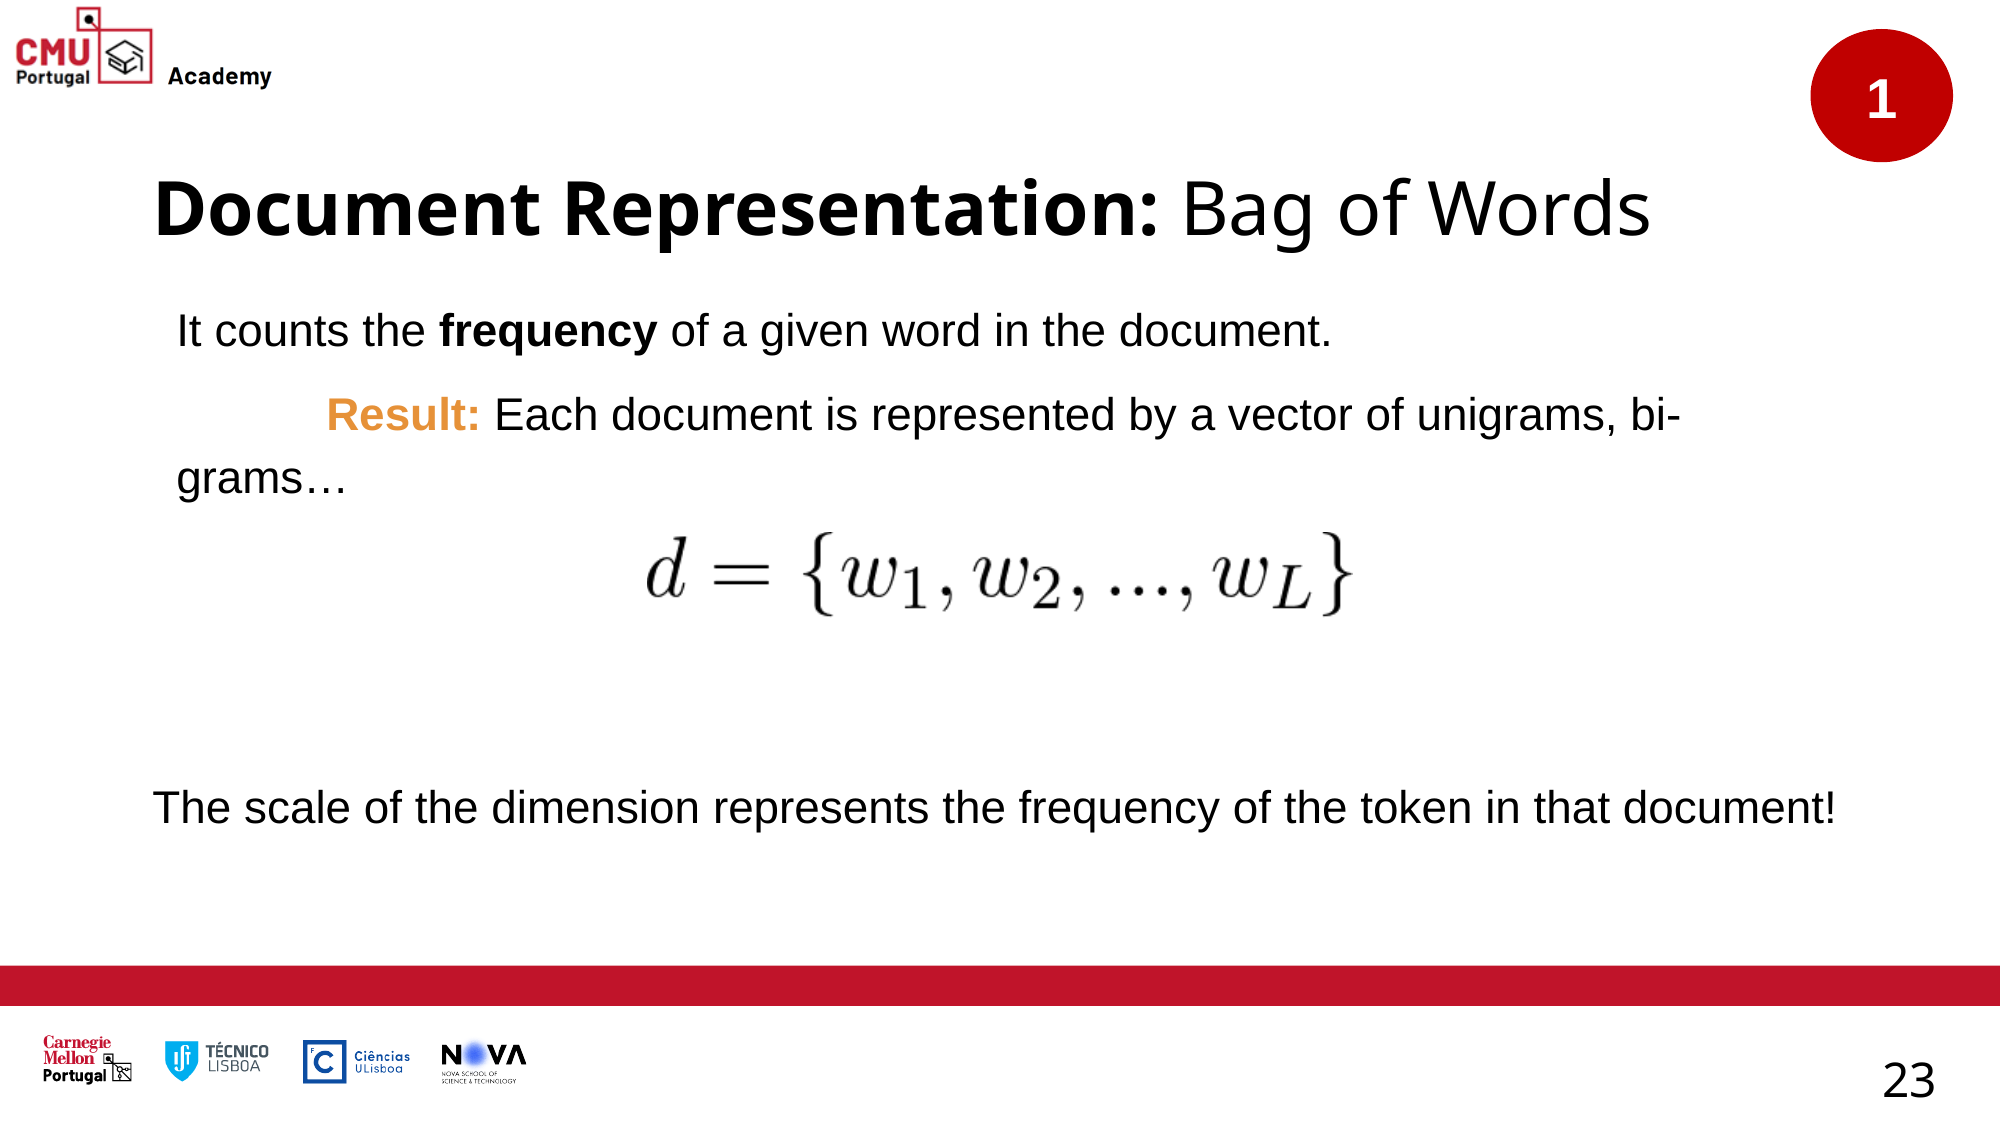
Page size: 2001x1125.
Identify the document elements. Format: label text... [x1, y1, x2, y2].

text_box The scale of the dimension represents the frequency of the token in that document! [137, 754, 1921, 848]
text_box 1 [1811, 29, 1953, 162]
title Document Representation: Bag of Words [137, 145, 1863, 278]
picture [647, 532, 1353, 618]
picture [0, 1011, 583, 1110]
picture [5, 3, 275, 92]
slide_number ‹#› [1830, 1042, 1953, 1103]
text_box It counts the frequency of a given word in the document. Result: Each document is represented by a vector of unigrams, bi-grams… [161, 277, 1863, 387]
